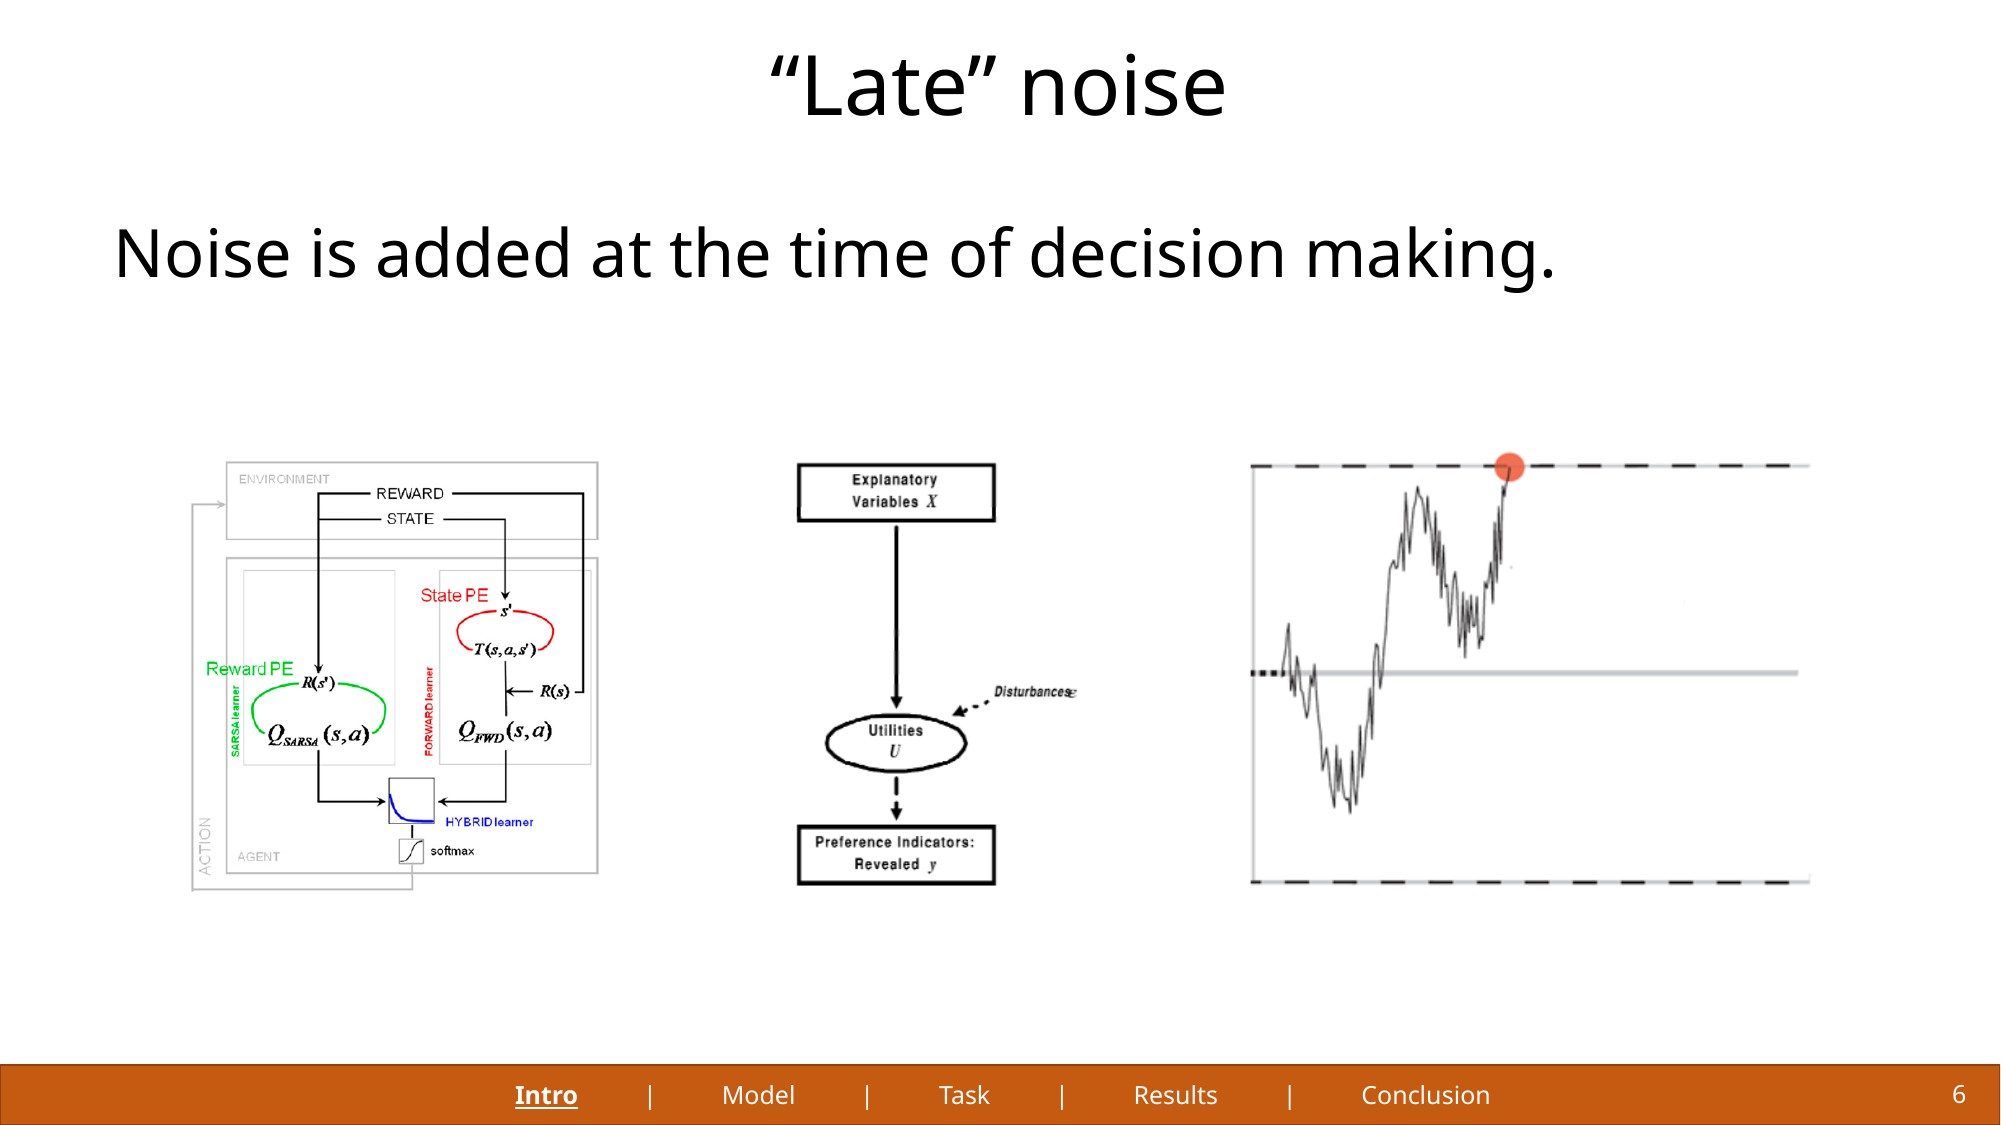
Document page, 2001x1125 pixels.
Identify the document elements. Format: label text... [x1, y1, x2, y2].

list Noise is added at the time of decision making. [99, 212, 1901, 303]
title “Late” noise [99, 34, 1901, 142]
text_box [178, 449, 1822, 900]
slide_number 6 [1672, 1065, 1982, 1125]
footer Intro | Model | Task | Results | Conclusion [335, 1065, 1672, 1125]
